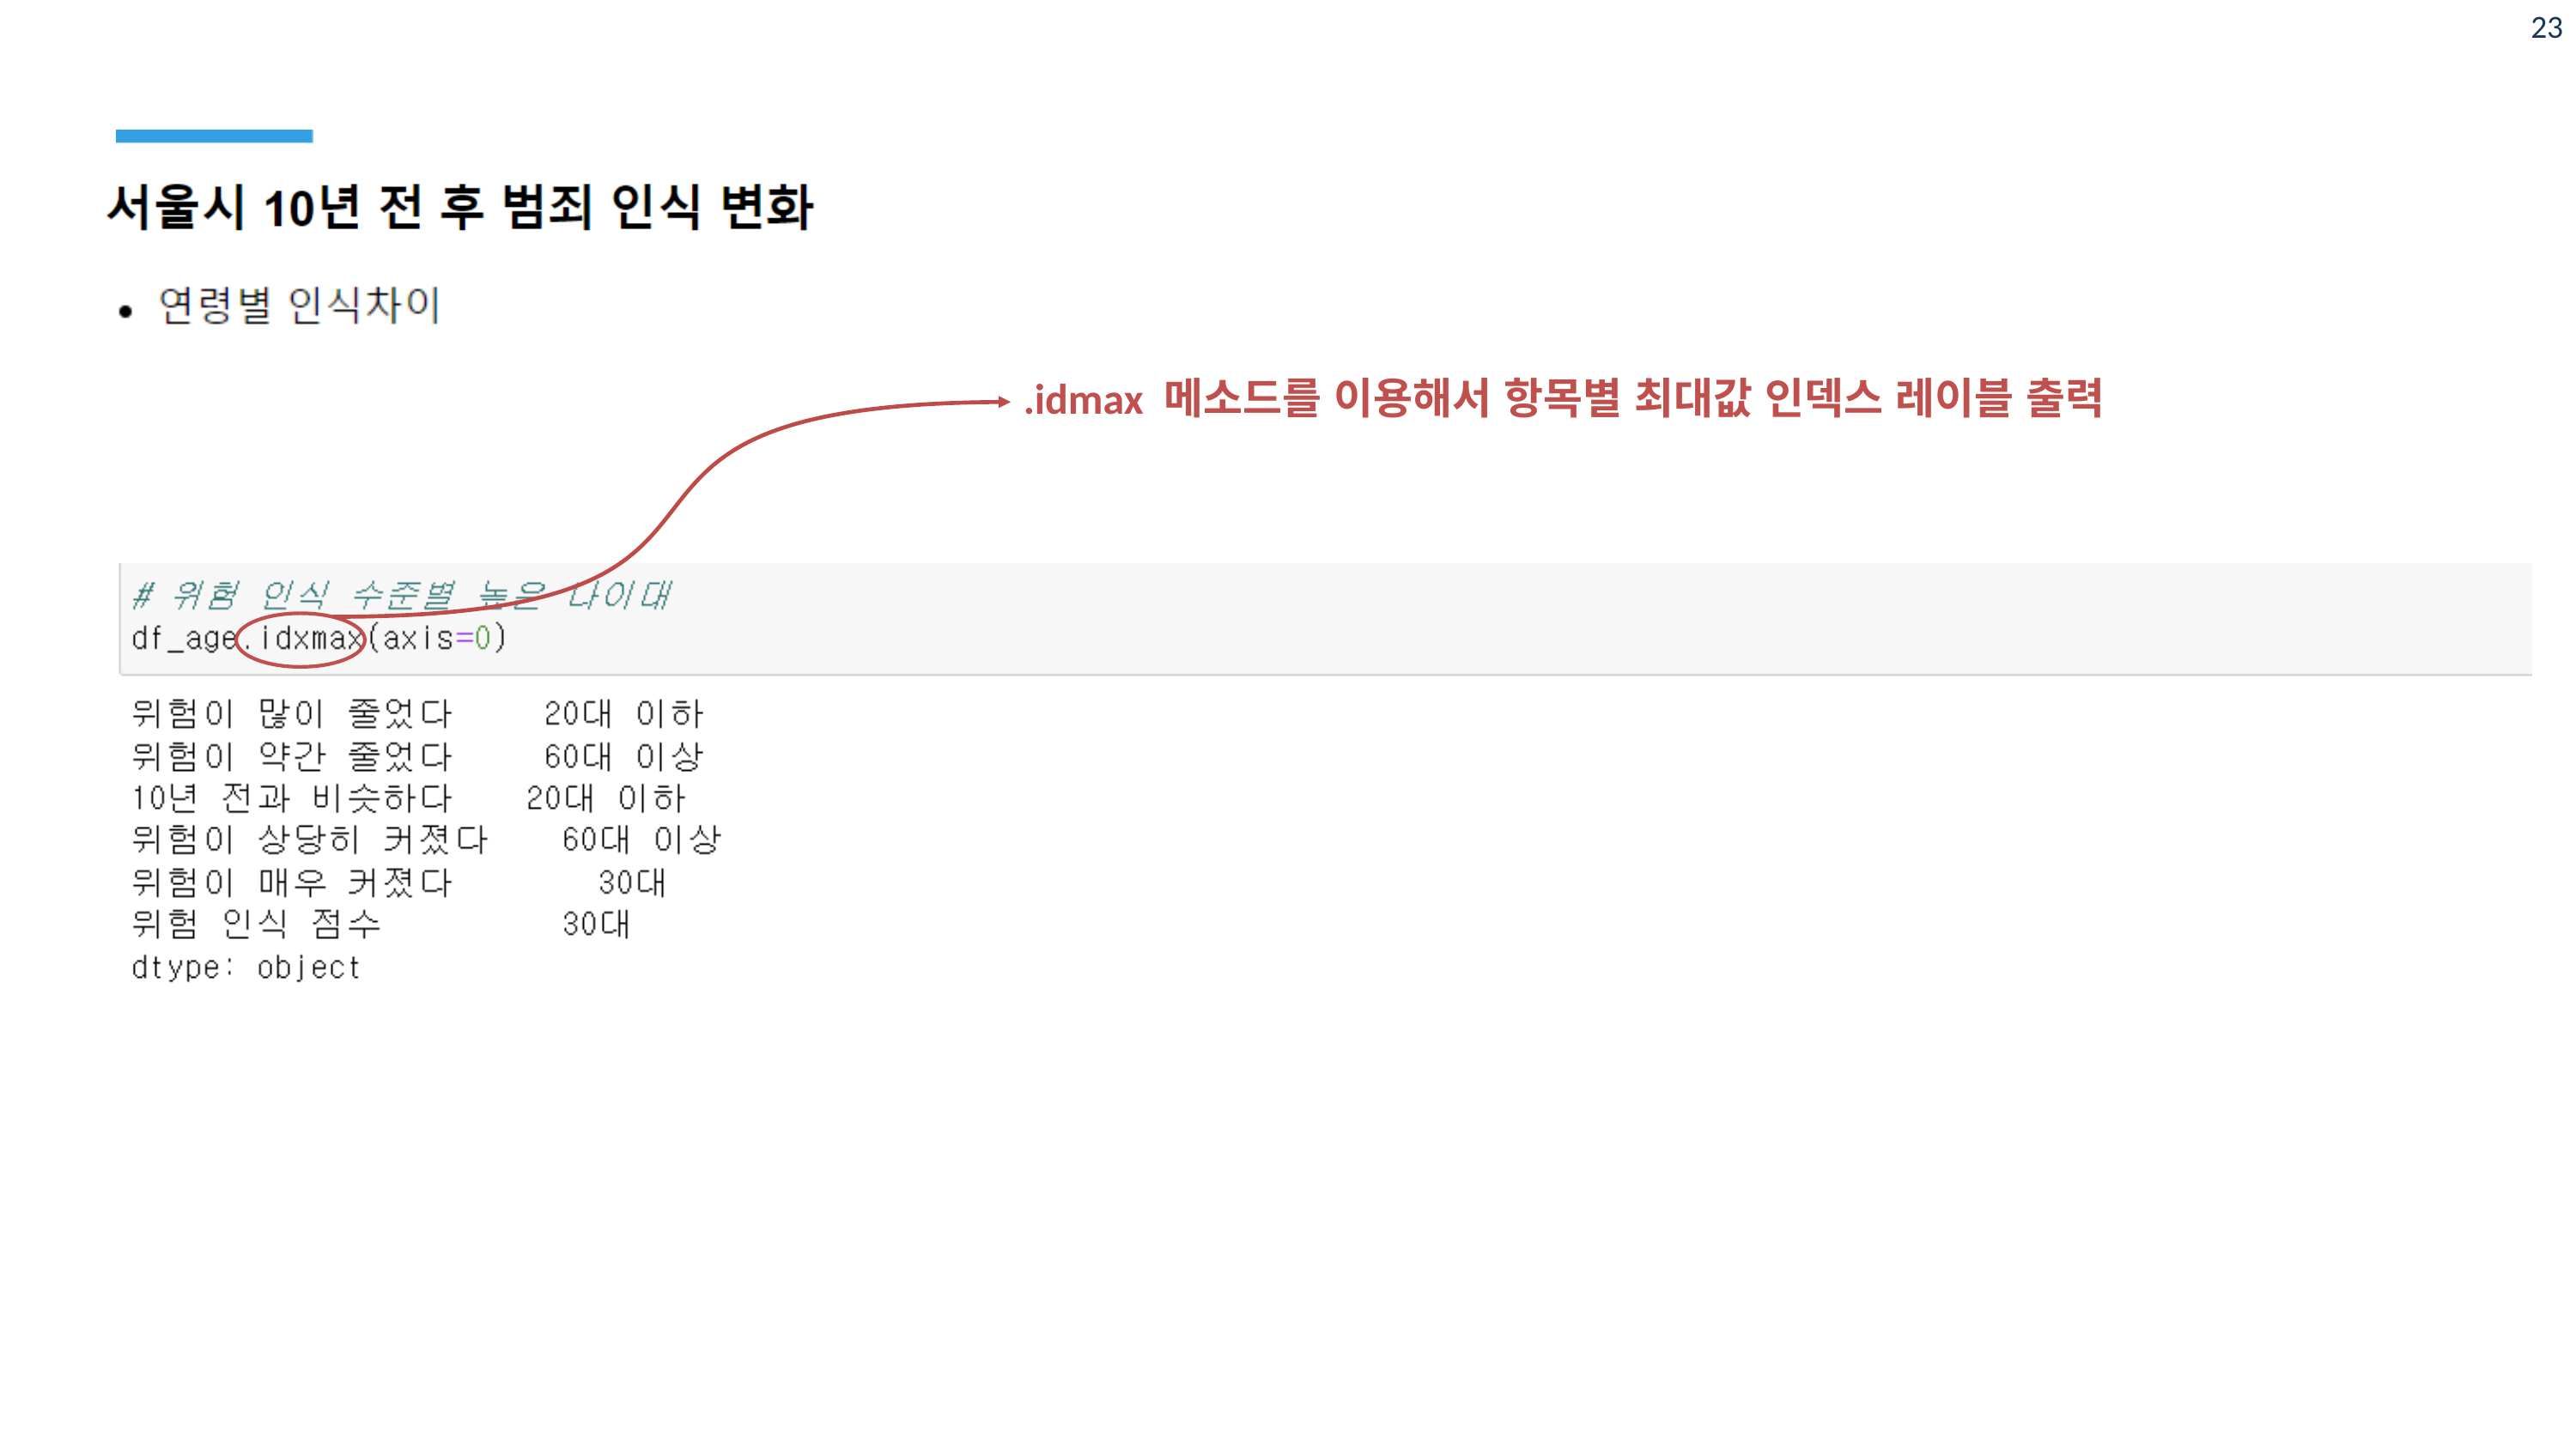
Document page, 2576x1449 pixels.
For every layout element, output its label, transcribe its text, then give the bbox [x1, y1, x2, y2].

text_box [116, 130, 313, 144]
text_box .idmax 메소드를 이용해서 항목별 최대값 인덱스 레이블 출력 [1011, 365, 2415, 429]
picture [116, 562, 2533, 1015]
picture [79, 260, 489, 352]
picture [75, 157, 841, 248]
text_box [563, 170, 780, 849]
